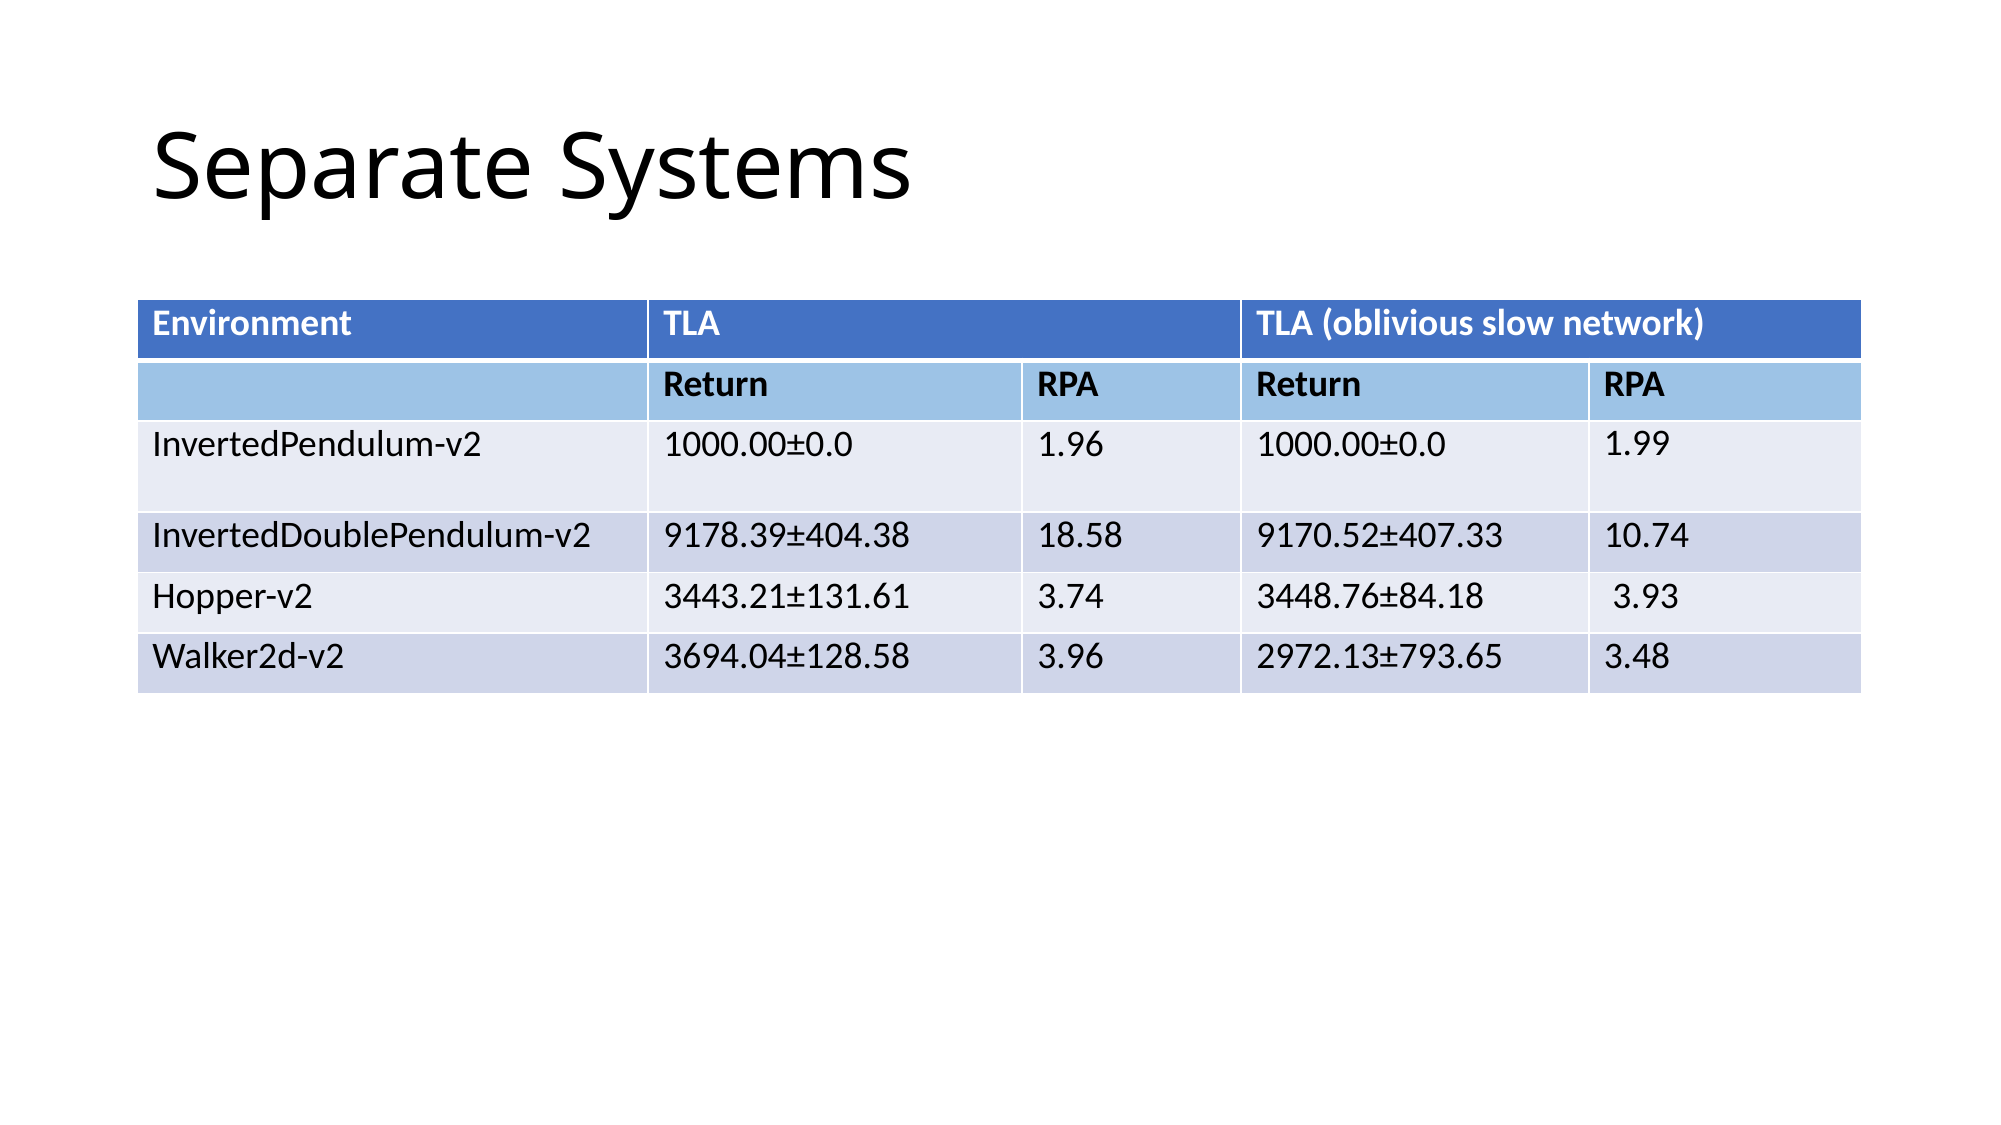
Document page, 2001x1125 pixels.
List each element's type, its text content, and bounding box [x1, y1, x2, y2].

table_cell 3.48 [1590, 634, 1861, 693]
table_cell 3694.04±128.58 [649, 634, 1021, 693]
table_cell Walker2d-v2 [138, 634, 647, 693]
table_cell 2972.13±793.65 [1242, 634, 1588, 693]
table_cell 9170.52±407.33 [1242, 513, 1588, 572]
table_cell 1.96 [1023, 422, 1240, 511]
table_cell Return [1242, 363, 1588, 420]
table_cell 3.96 [1023, 634, 1240, 693]
table_cell 1.99 [1590, 422, 1861, 511]
table_header TLA [649, 300, 1240, 358]
table_cell Return [649, 363, 1021, 420]
table_cell 1000.00±0.0 [1242, 422, 1588, 511]
table_cell 18.58 [1023, 513, 1240, 572]
table_cell InvertedDoublePendulum-v2 [138, 513, 647, 572]
table_cell 10.74 [1590, 513, 1861, 572]
table_header Environment [138, 300, 647, 358]
table_cell RPA [1590, 363, 1861, 420]
table_cell RPA [1023, 363, 1240, 420]
table_cell 3448.76±84.18 [1242, 573, 1588, 632]
table_cell Hopper-v2 [138, 573, 647, 632]
table_cell 1000.00±0.0 [649, 422, 1021, 511]
table_header TLA (oblivious slow network) [1242, 300, 1861, 358]
table_cell 3.74 [1023, 573, 1240, 632]
table_cell 9178.39±404.38 [649, 513, 1021, 572]
table_cell 3.93 [1590, 573, 1861, 632]
title Separate Systems [137, 59, 1863, 278]
table_cell 3443.21±131.61 [649, 573, 1021, 632]
table_cell InvertedPendulum-v2 [138, 422, 647, 511]
table_cell [138, 363, 647, 420]
